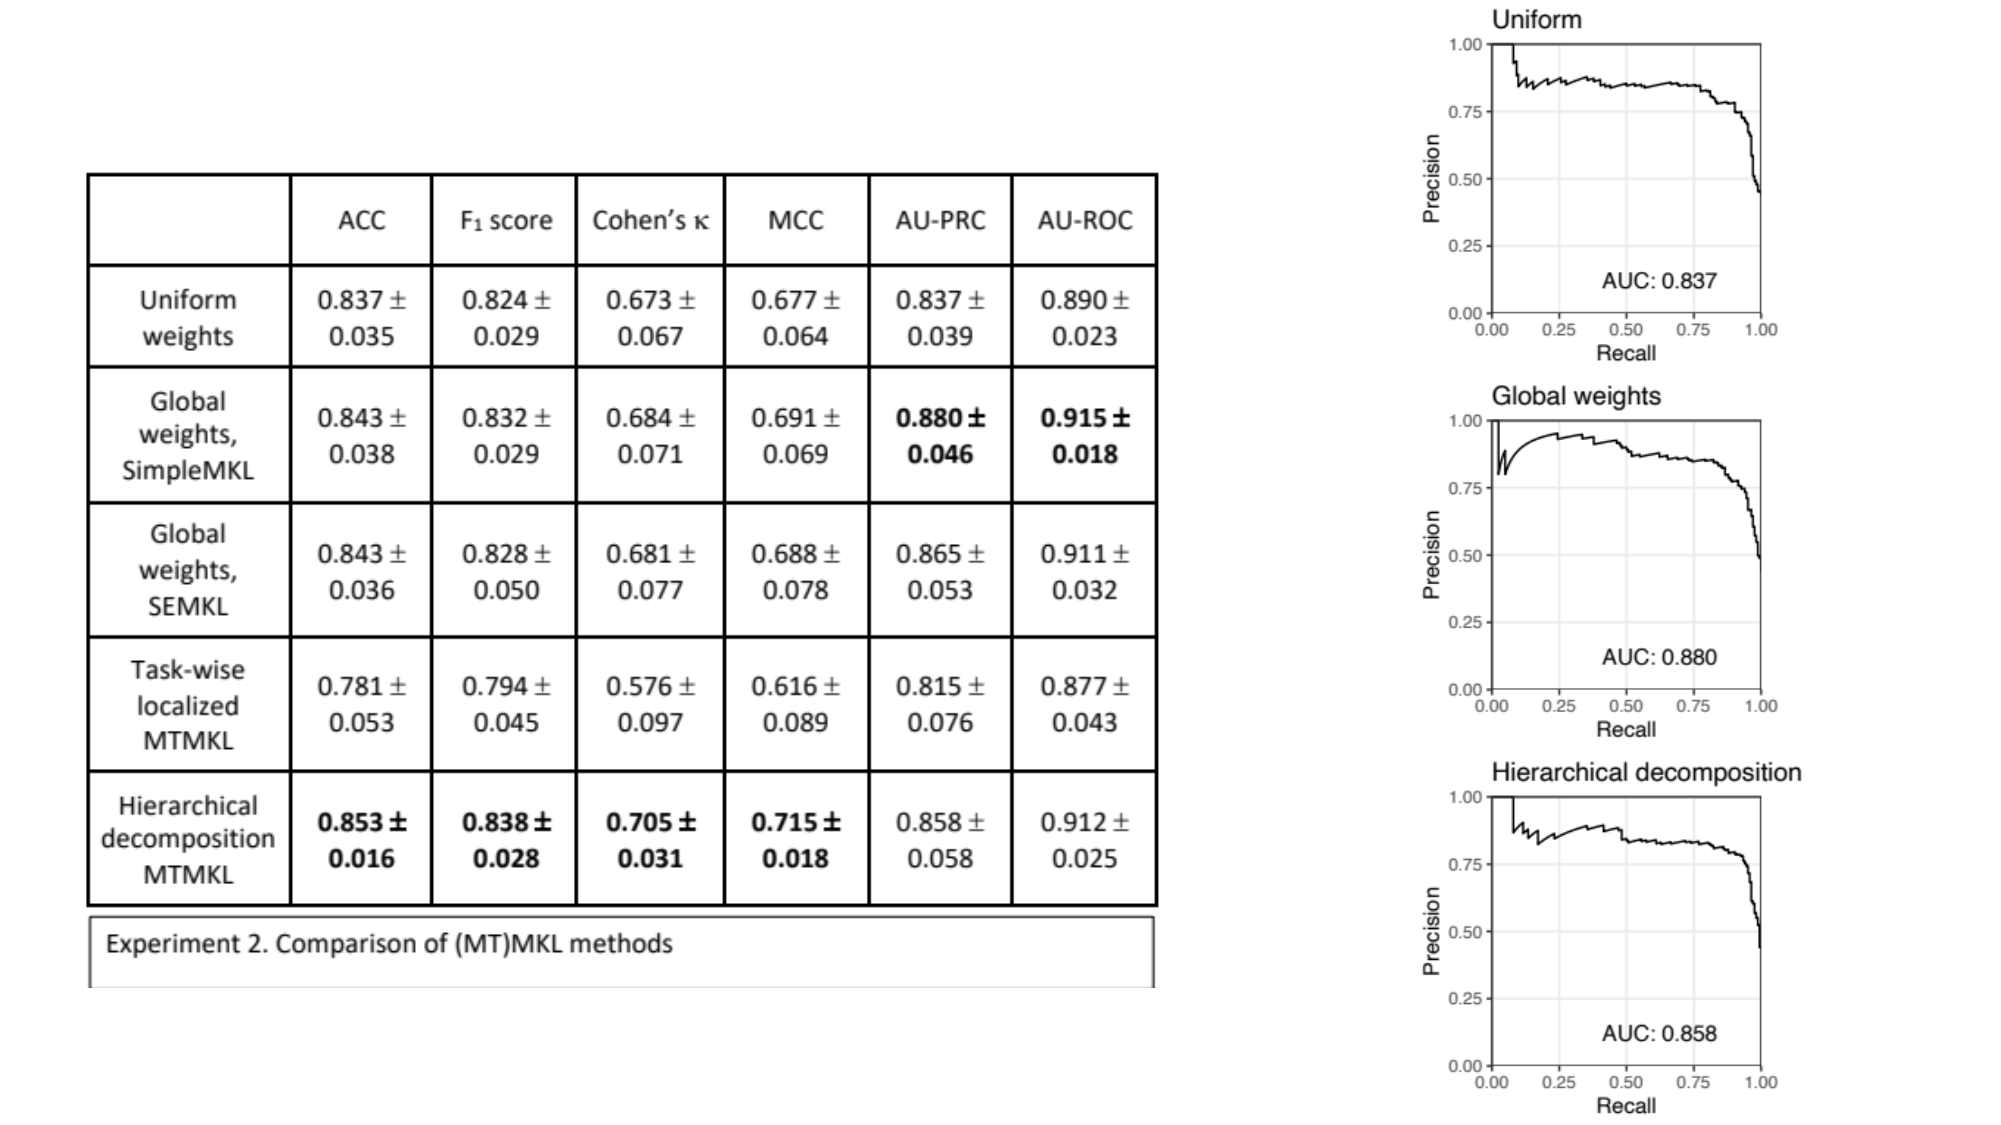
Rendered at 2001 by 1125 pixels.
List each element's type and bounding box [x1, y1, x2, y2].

picture [1342, 0, 1840, 1125]
text_box [0, 137, 1680, 988]
